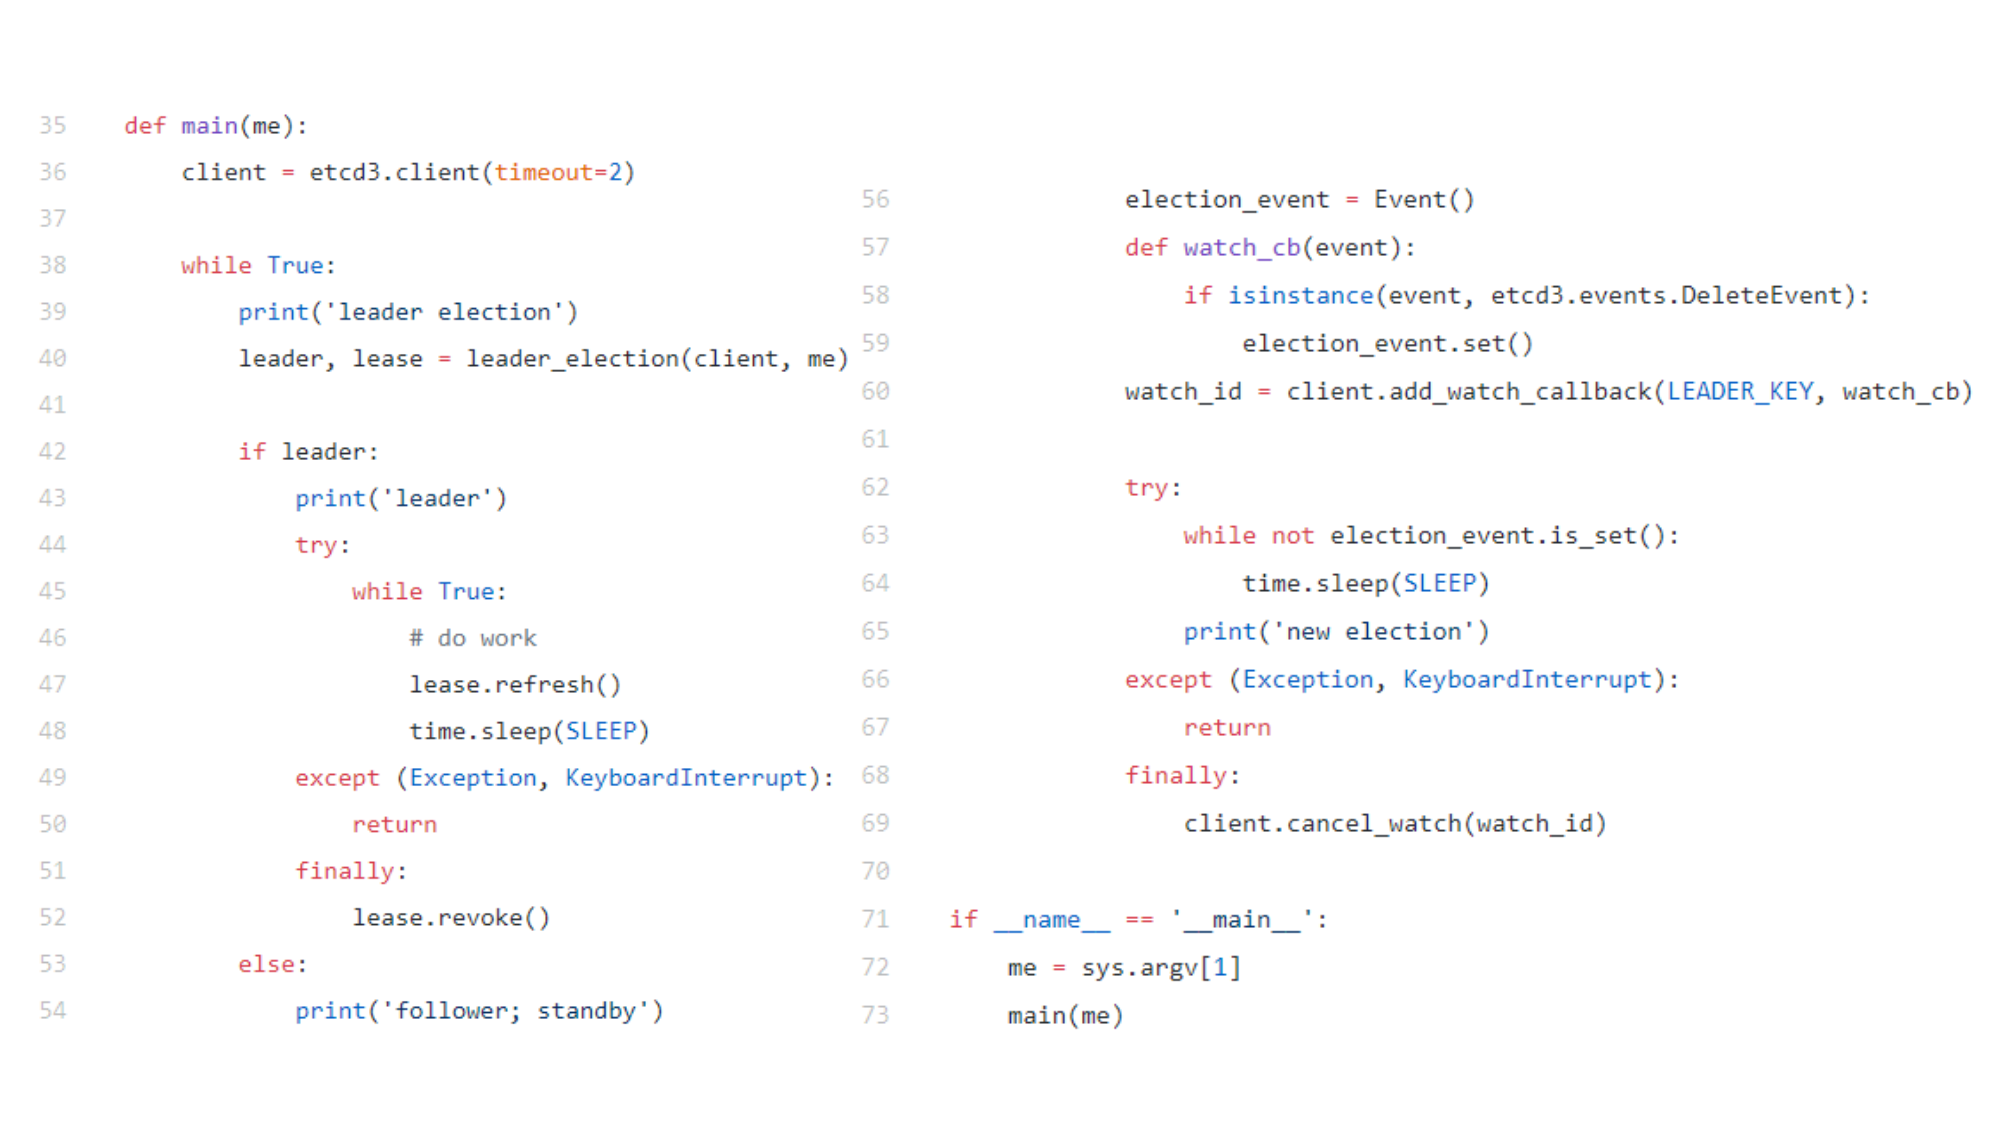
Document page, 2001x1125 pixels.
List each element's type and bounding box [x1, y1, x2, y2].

picture [28, 108, 1978, 1031]
